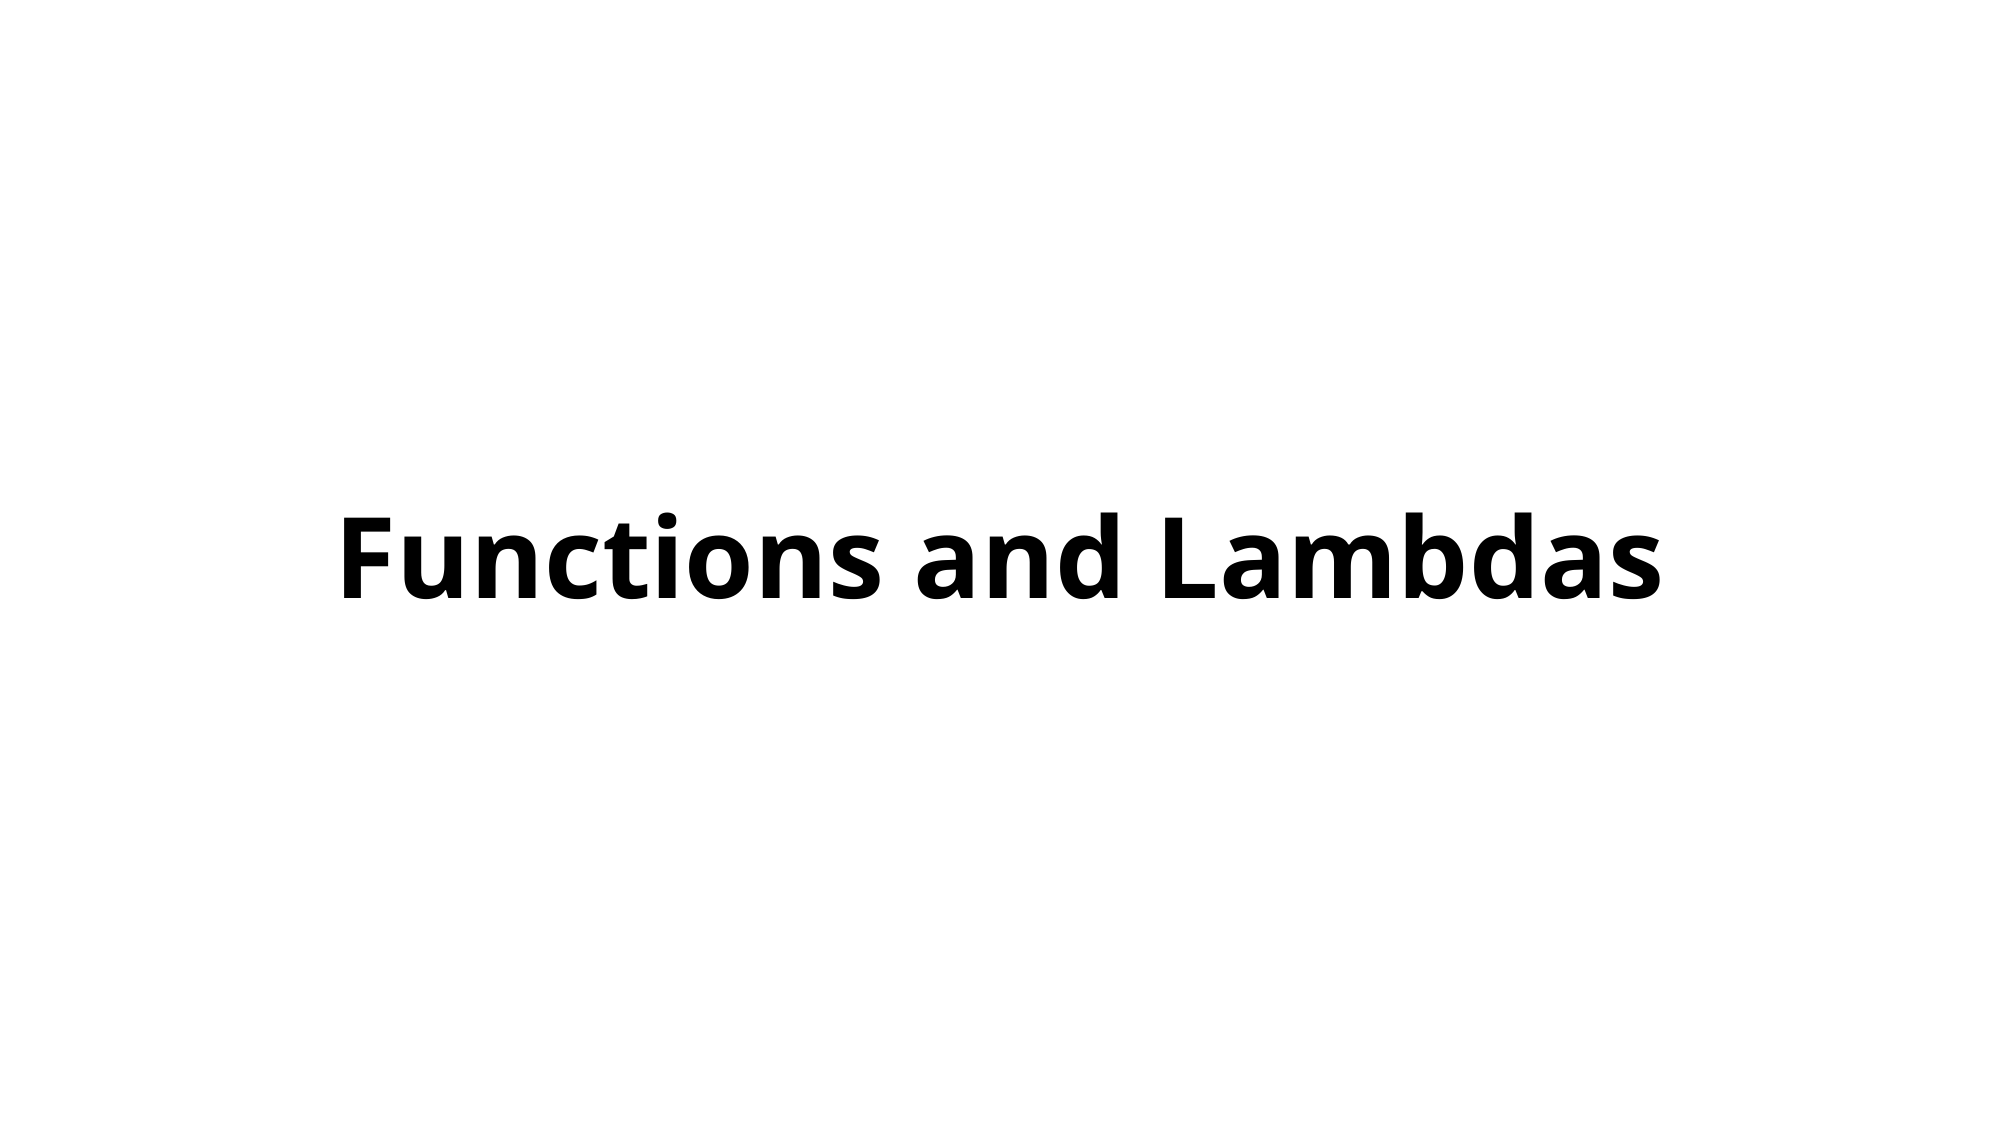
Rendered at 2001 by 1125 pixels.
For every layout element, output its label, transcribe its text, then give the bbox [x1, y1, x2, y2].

title Functions and Lambdas [64, 499, 1936, 626]
